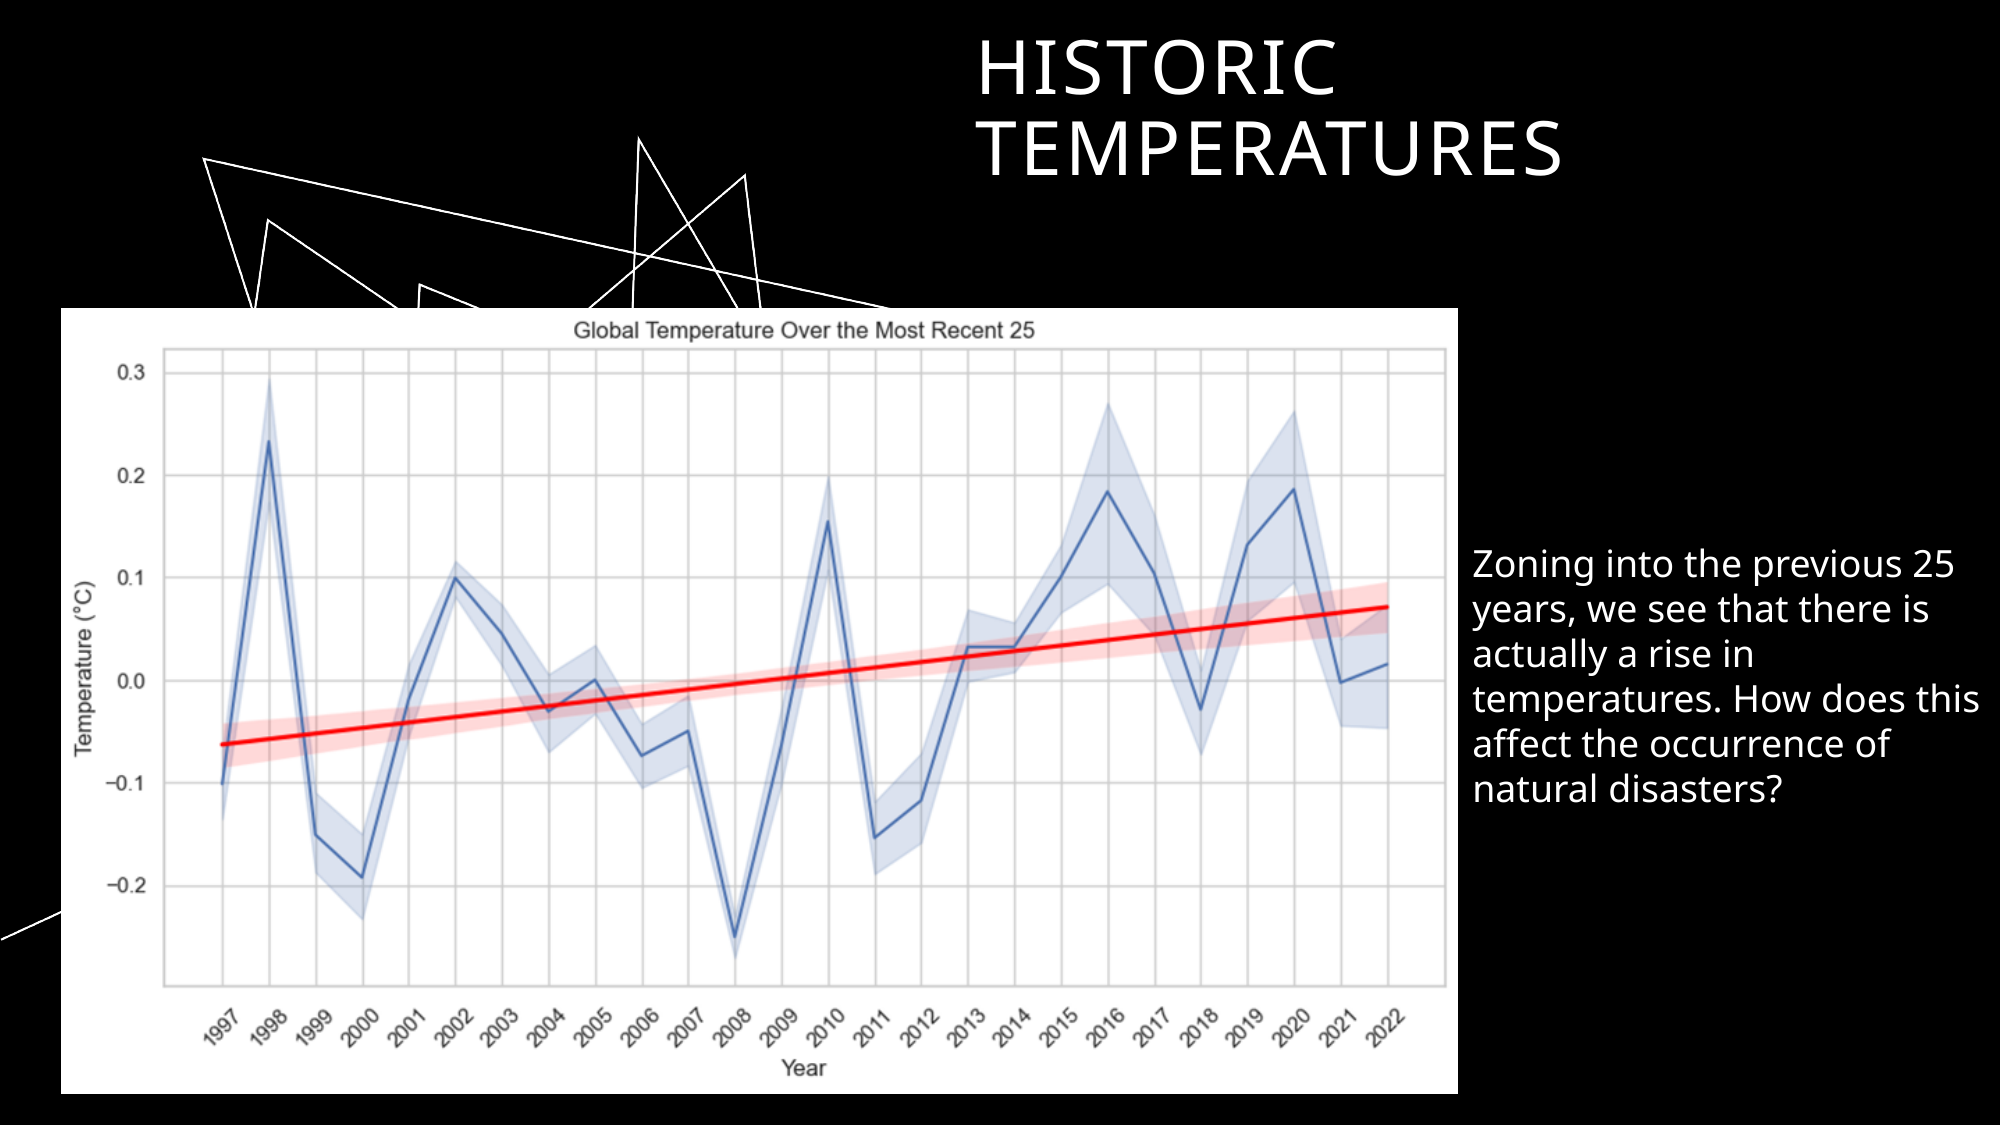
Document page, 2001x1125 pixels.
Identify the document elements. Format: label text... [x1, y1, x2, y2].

title Historic temperatures [960, 18, 1646, 200]
picture [0, 135, 1458, 1095]
text_box Zoning into the previous 25 years, we see that there is actually a rise in temperatures. How does this affect the occurrence of natural disasters? [1458, 532, 2000, 817]
